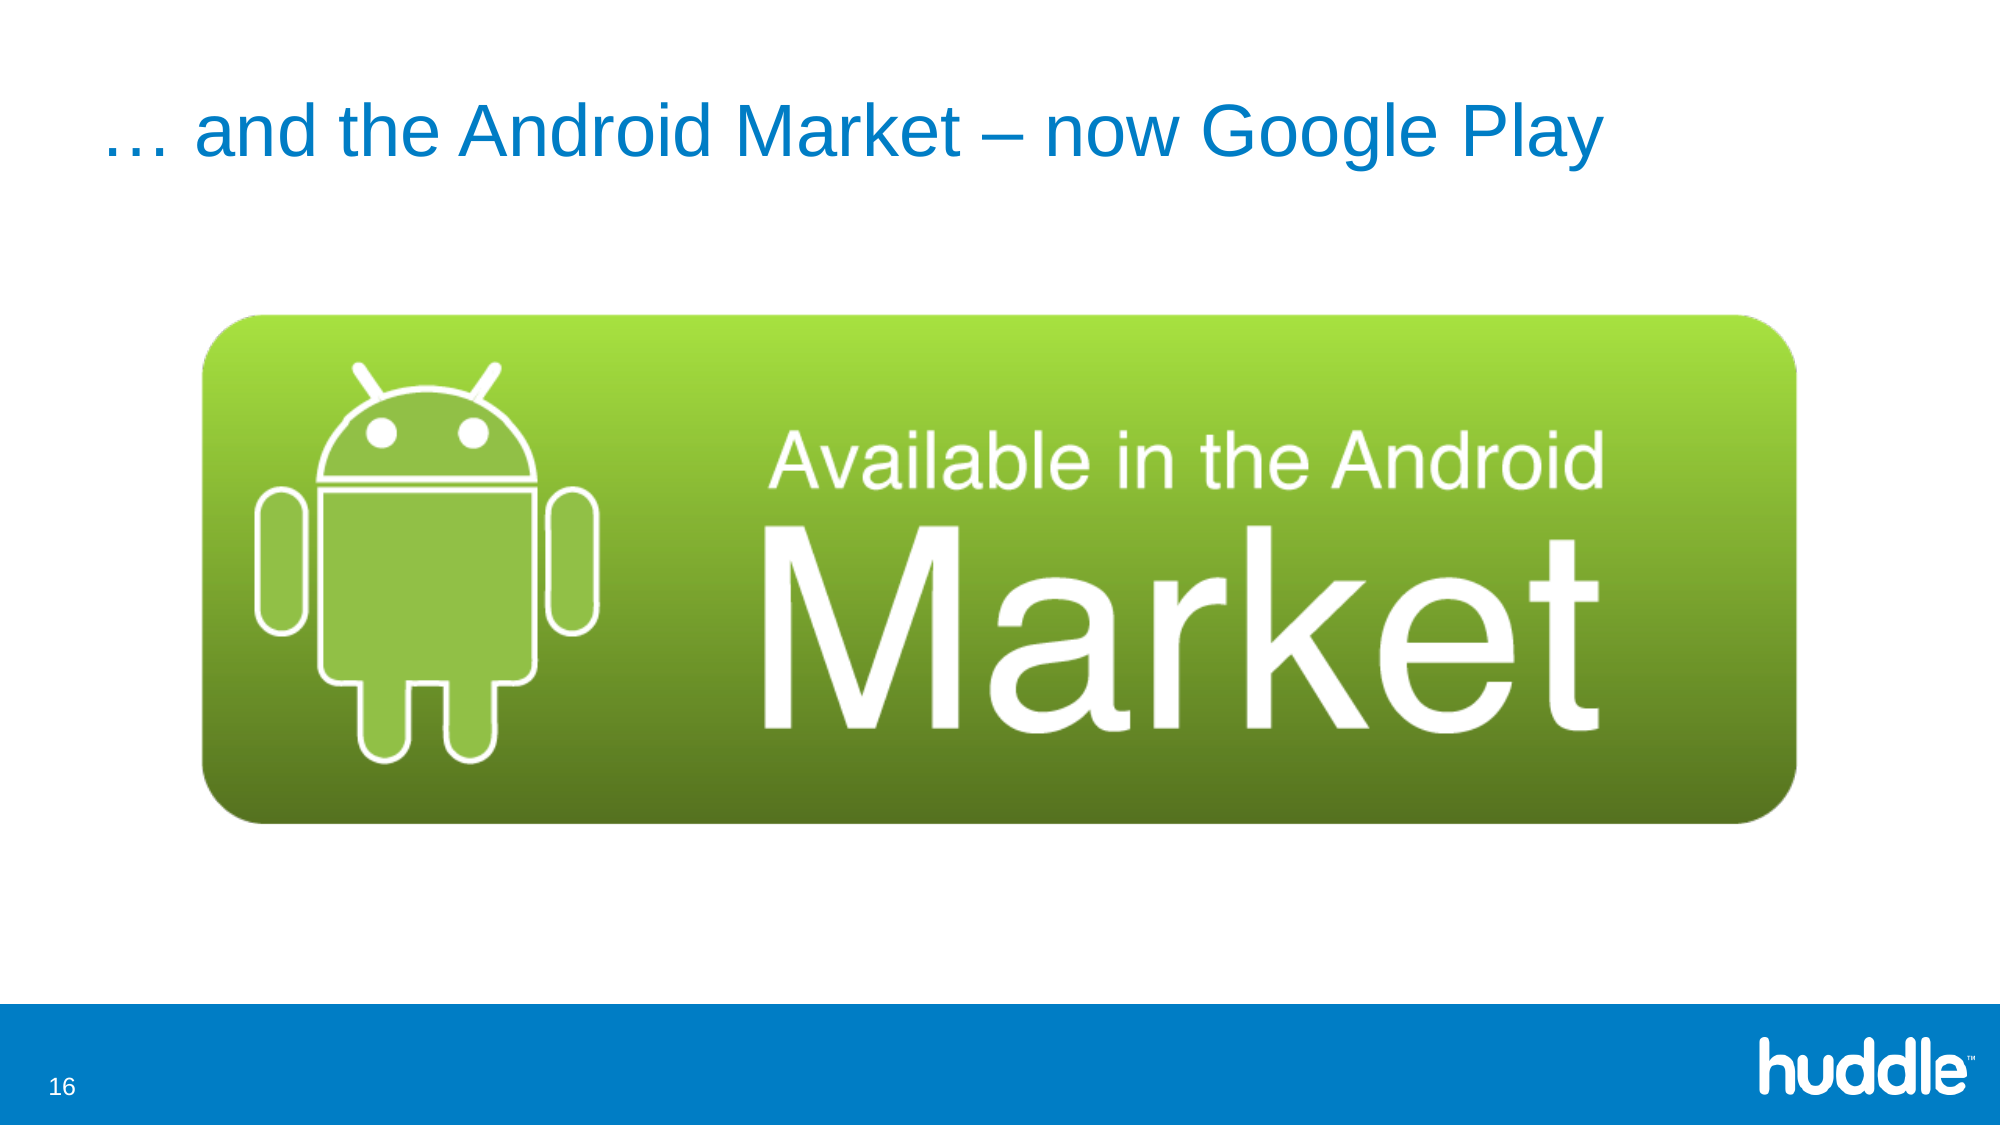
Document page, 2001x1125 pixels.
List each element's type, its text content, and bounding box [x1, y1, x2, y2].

picture [186, 299, 1809, 851]
title … and the Android Market – now Google Play [84, 59, 1863, 206]
picture [1751, 1033, 1981, 1099]
